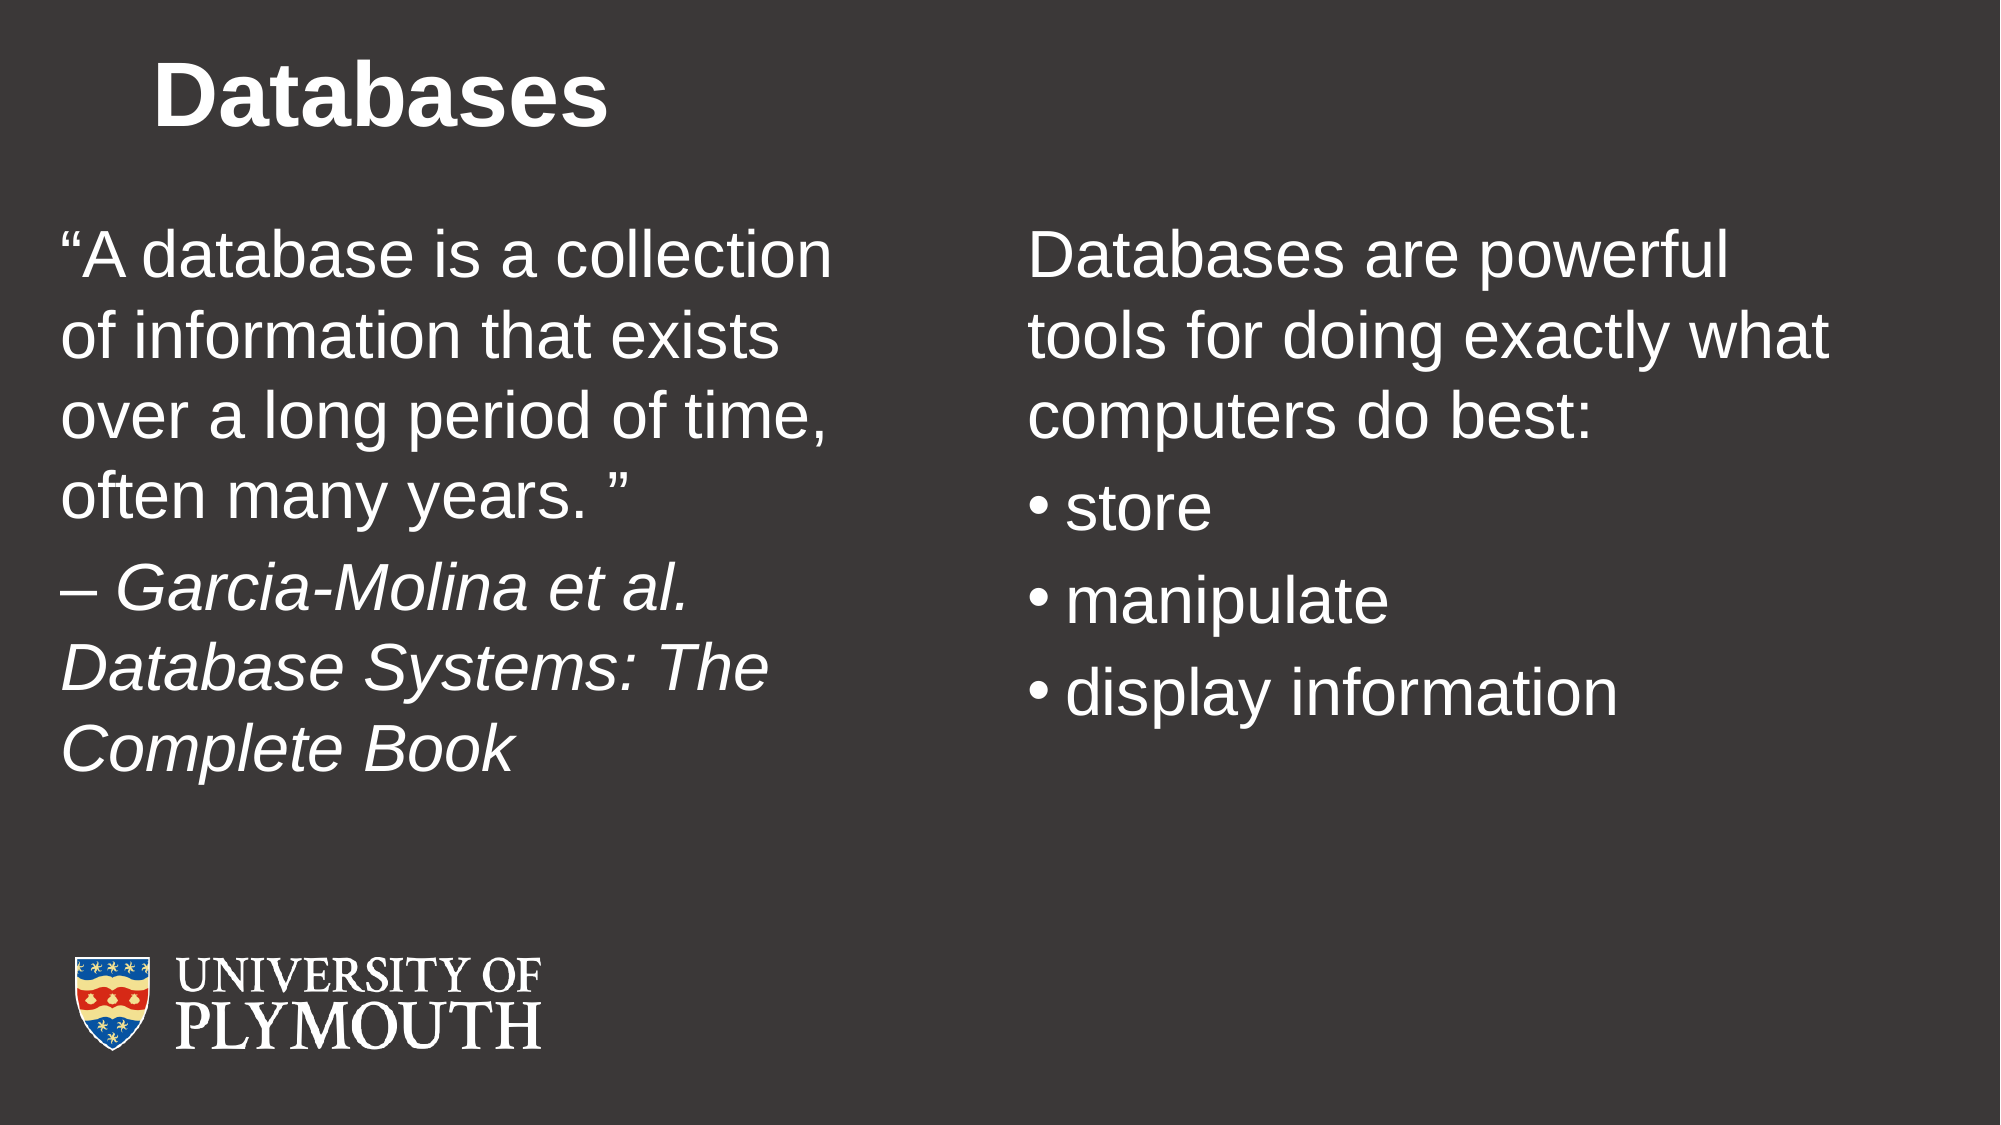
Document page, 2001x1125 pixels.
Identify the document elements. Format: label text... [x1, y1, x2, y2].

picture [75, 957, 541, 1053]
title Databases [137, 12, 1863, 182]
list “A database is a collection of information that exists over a long period of time, often many years. ” – Garcia-Molina et al. Database Systems: The Complete Book [44, 203, 895, 918]
list Databases are powerful tools for doing exactly what computers do best: store manipulate display information [1012, 203, 1863, 918]
